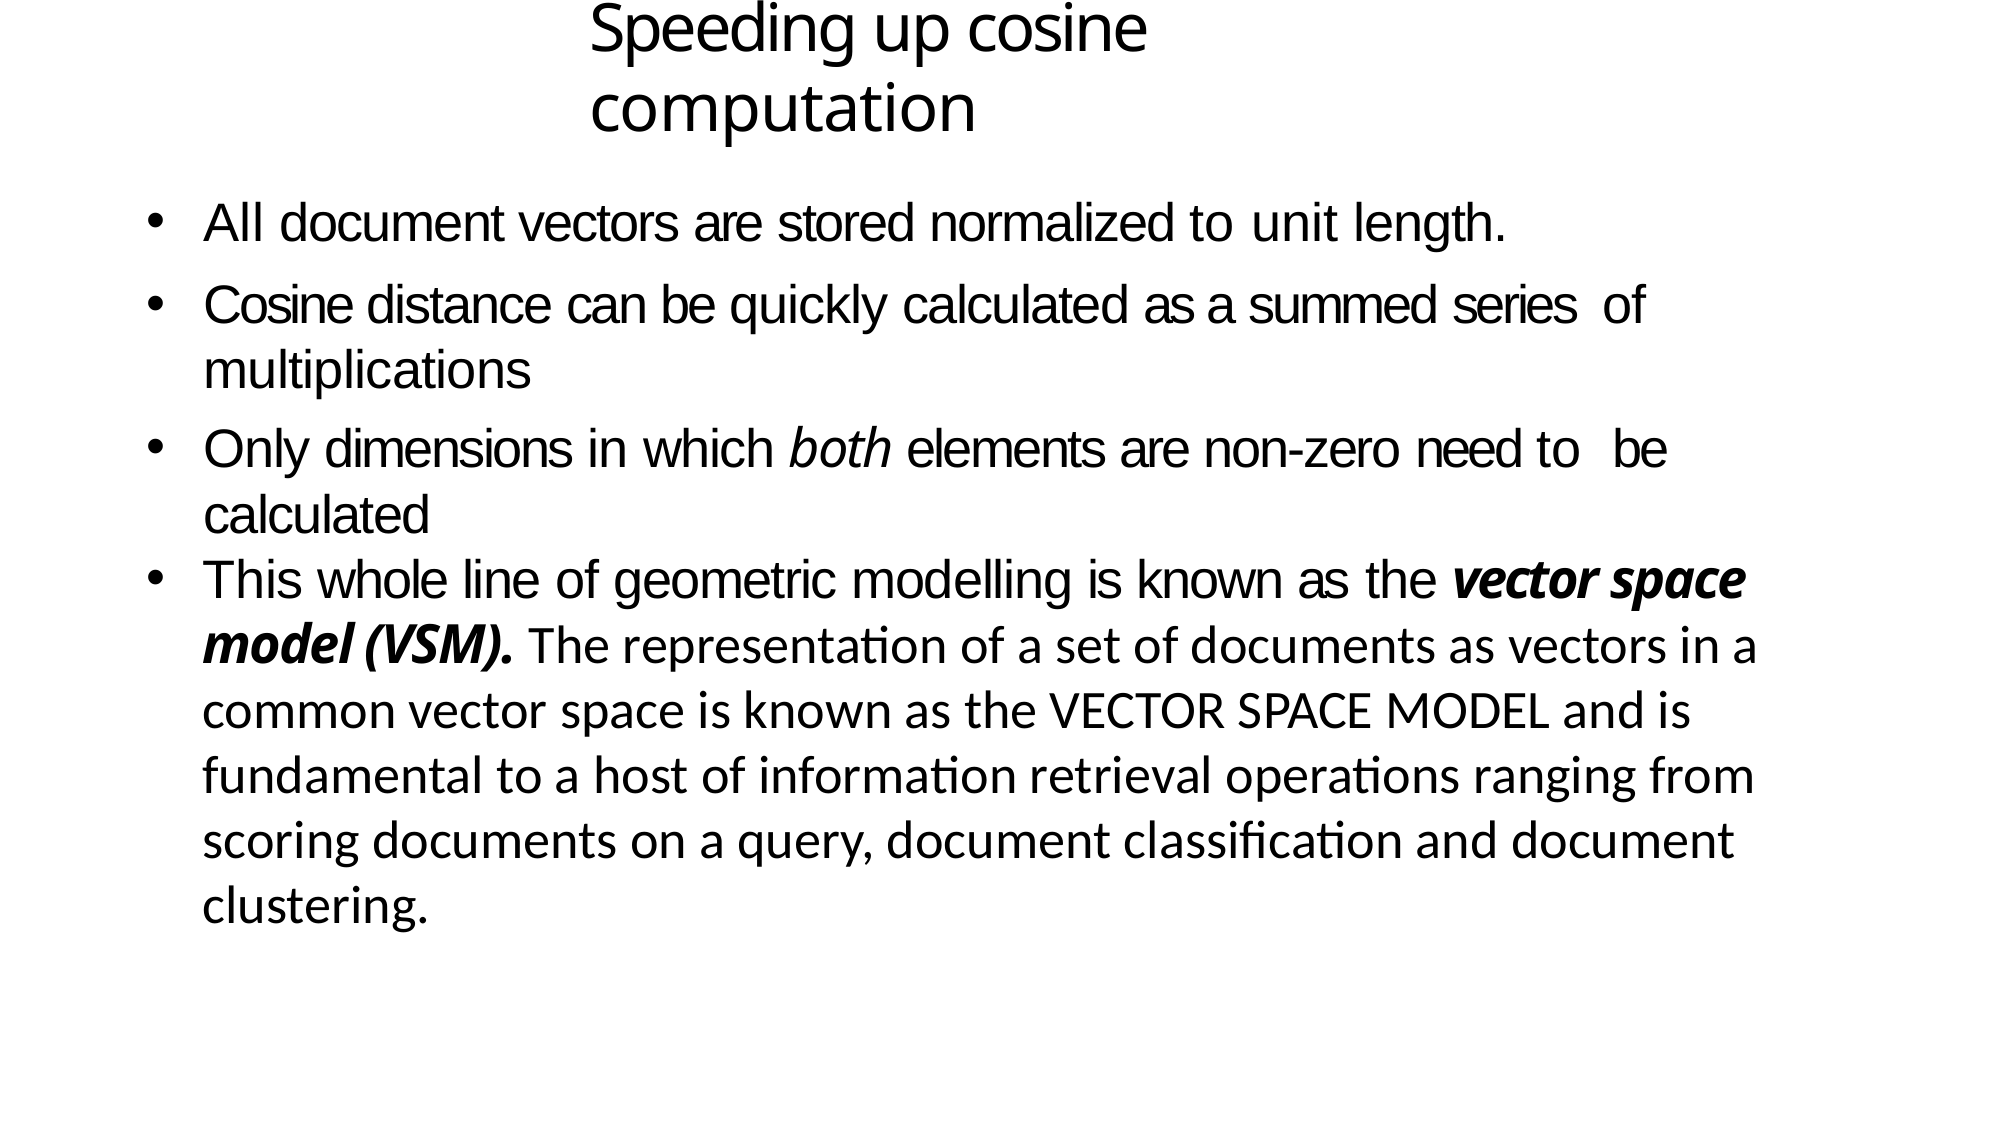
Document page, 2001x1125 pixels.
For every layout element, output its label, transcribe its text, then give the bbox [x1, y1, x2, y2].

title Speeding up cosine computation [585, 0, 1440, 159]
text_box All document vectors are stored normalized to unit length. Cosine distance can be quickly calculated as a summed series of multiplications Only dimensions in which both elements are non-zero need to be calculated This whole line of geometric modelling is known as the vector space model (VSM). The representation of a set of documents as vectors in a common vector space is known as the VECTOR SPACE MODEL and is fundamental to a host of information retrieval operations ranging from scoring documents on a query, document classification and document clustering. [146, 169, 1878, 935]
